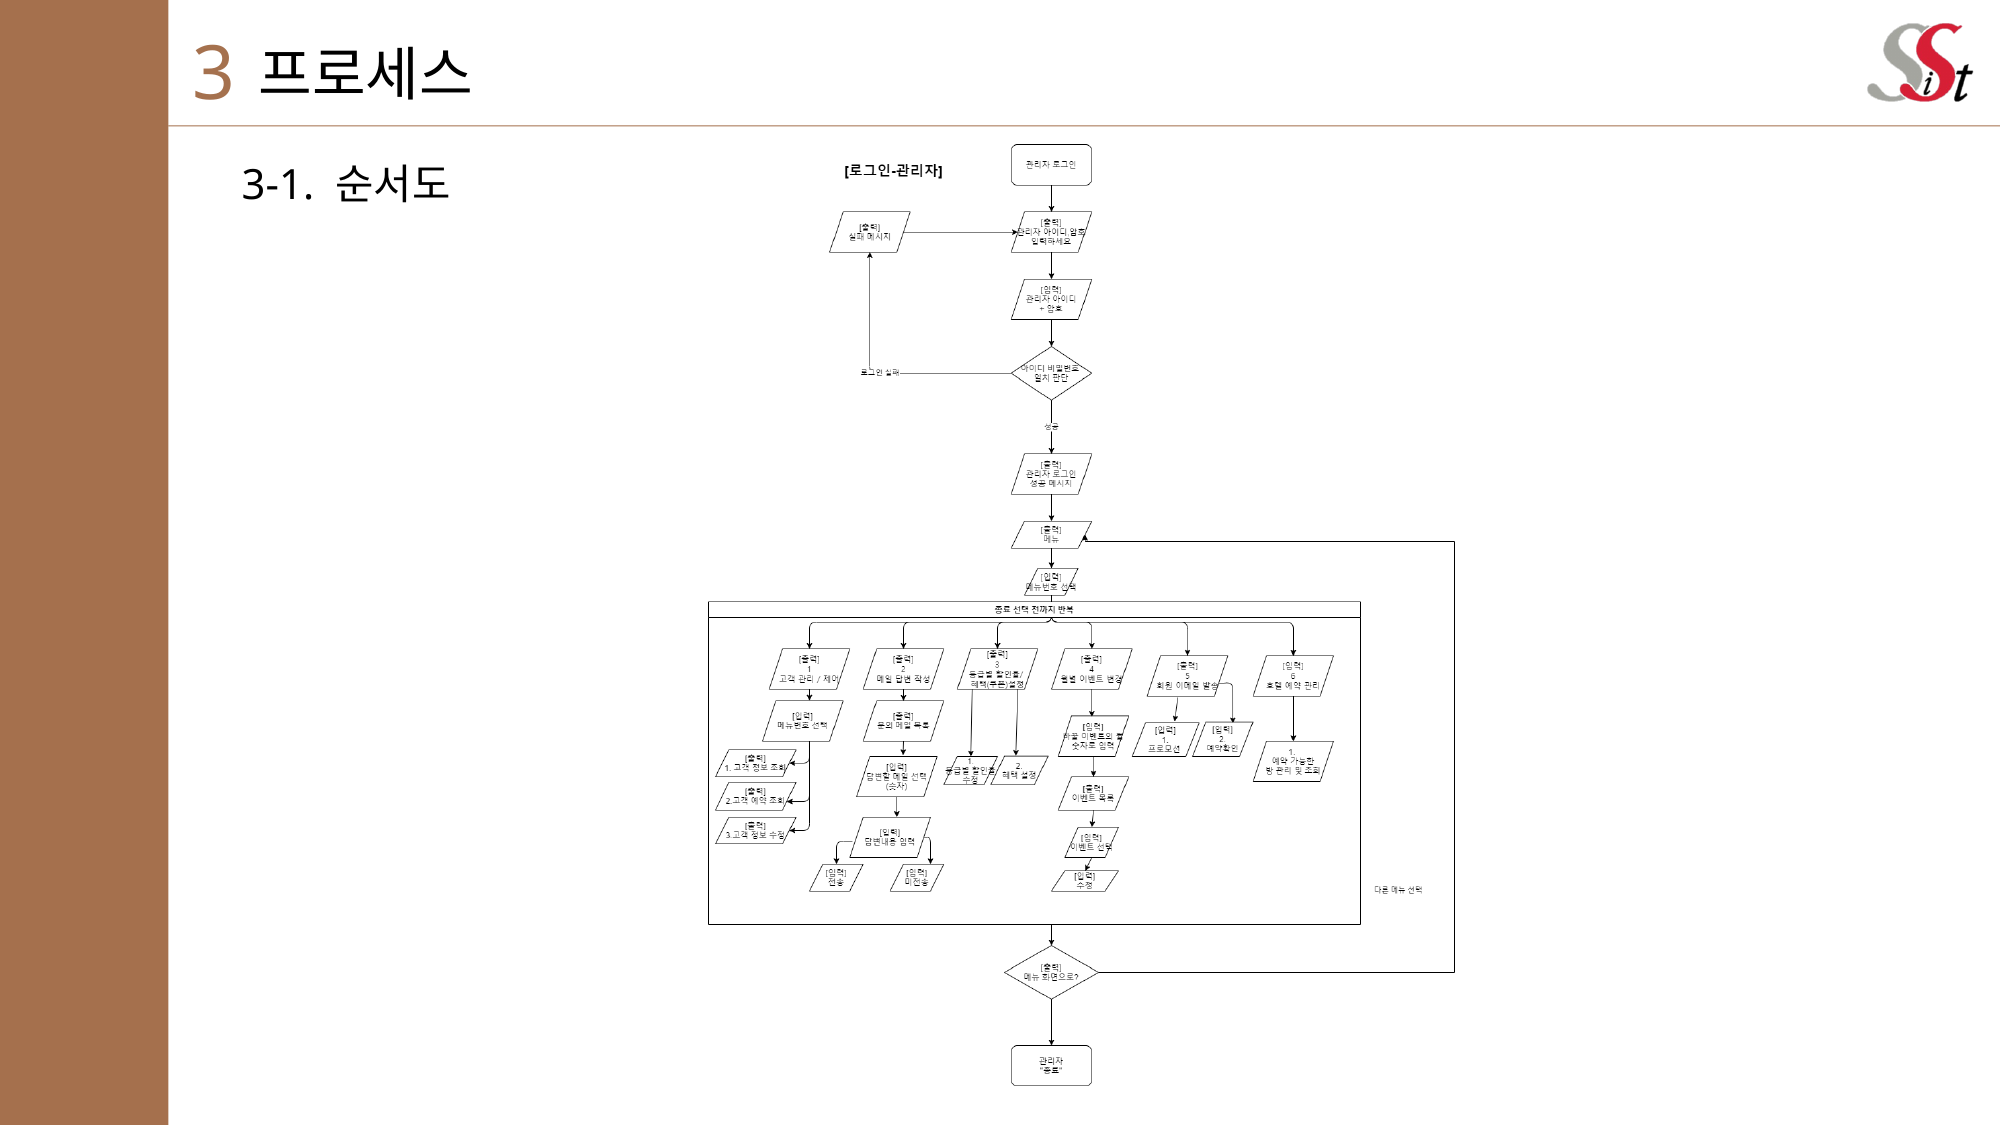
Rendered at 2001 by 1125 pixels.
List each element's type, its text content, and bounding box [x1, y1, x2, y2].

picture [1855, 11, 1994, 115]
text_box 3-1. 순서도 [226, 150, 708, 216]
text_box [0, 0, 169, 1125]
picture [708, 144, 1460, 1086]
text_box 프로세스 [255, 29, 765, 114]
text_box 3 [177, 17, 255, 123]
